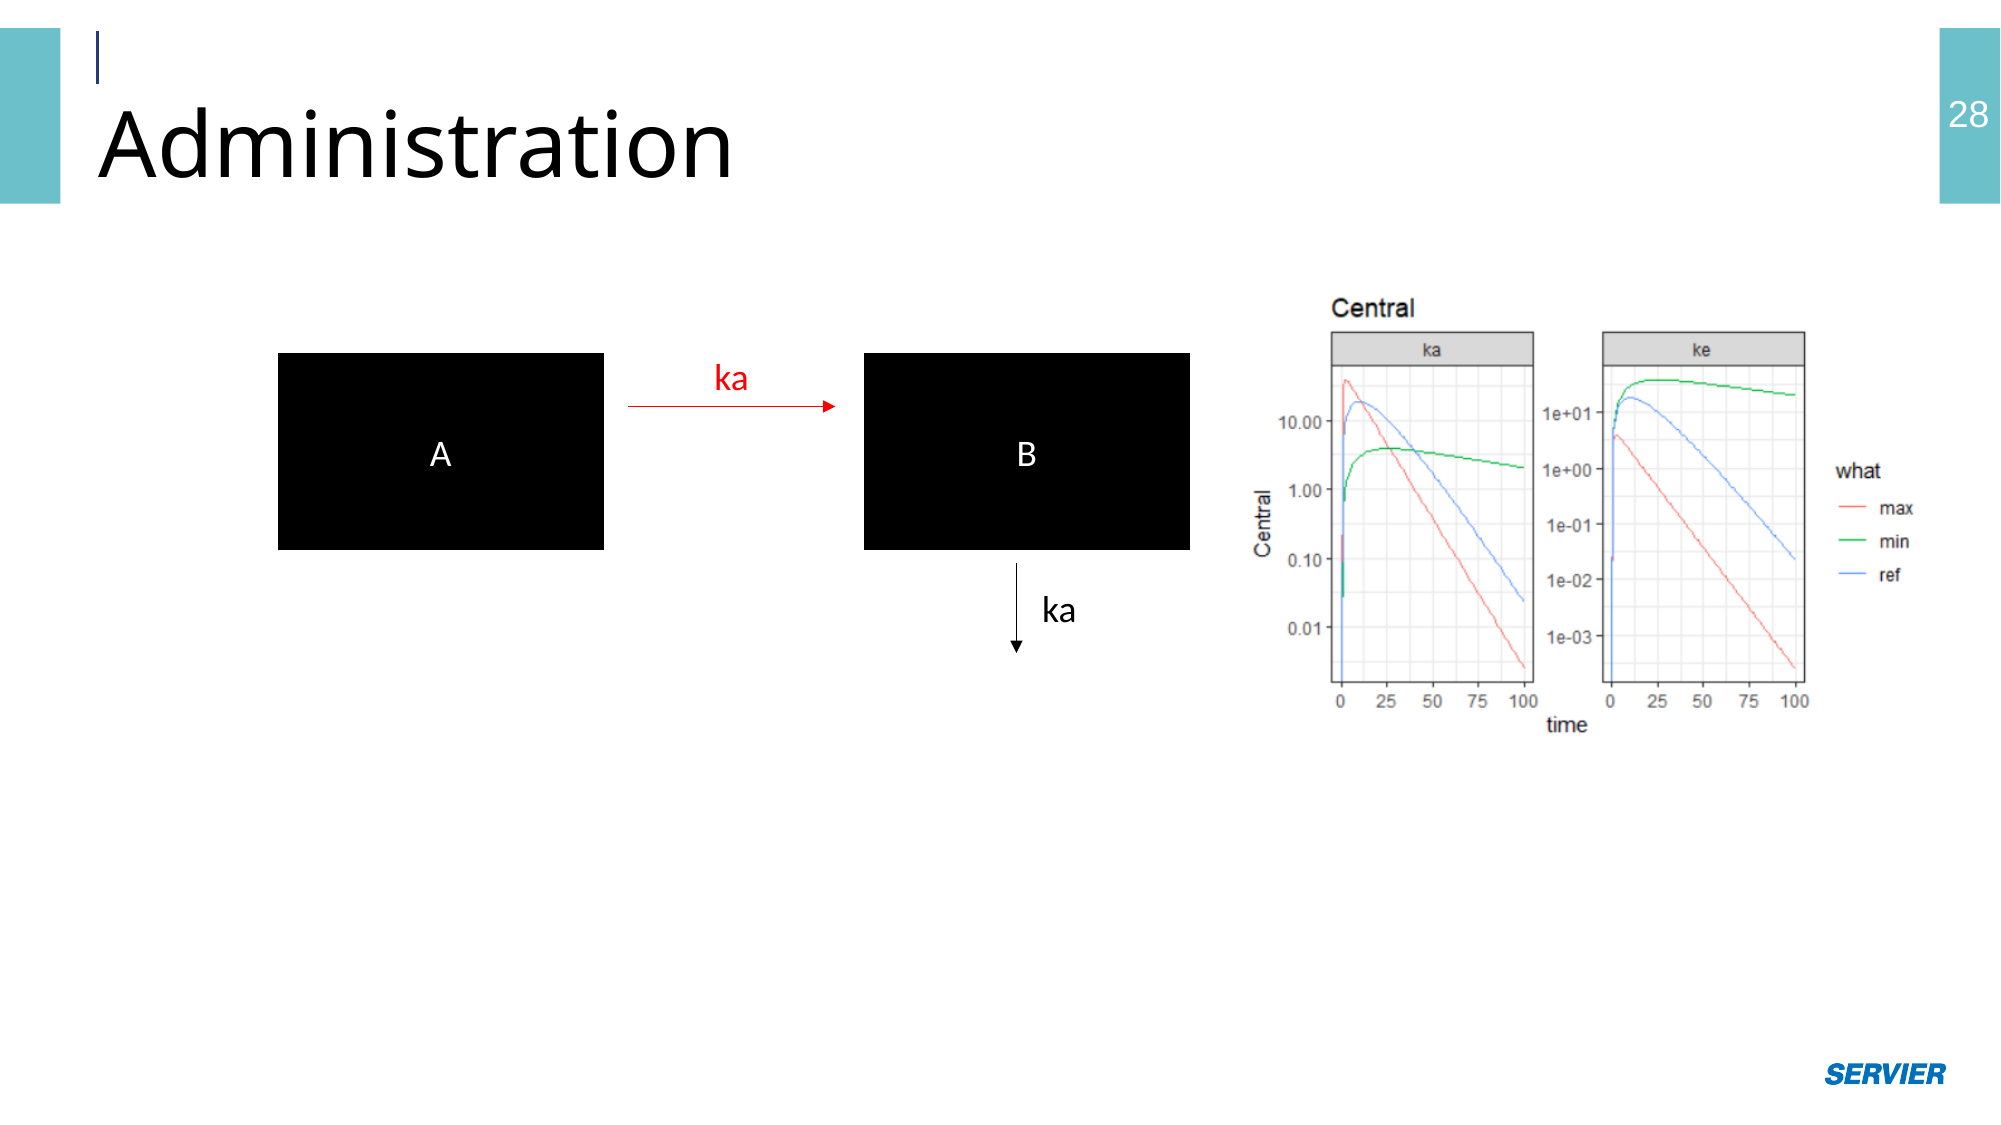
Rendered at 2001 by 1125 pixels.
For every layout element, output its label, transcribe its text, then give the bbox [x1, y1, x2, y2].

text_box B [864, 353, 1190, 550]
title Administration [83, 91, 1915, 204]
text_box A [278, 353, 604, 550]
text_box ka [699, 345, 764, 406]
picture [1250, 293, 1930, 739]
picture [1825, 1063, 1946, 1085]
text_box ka [1027, 577, 1092, 638]
